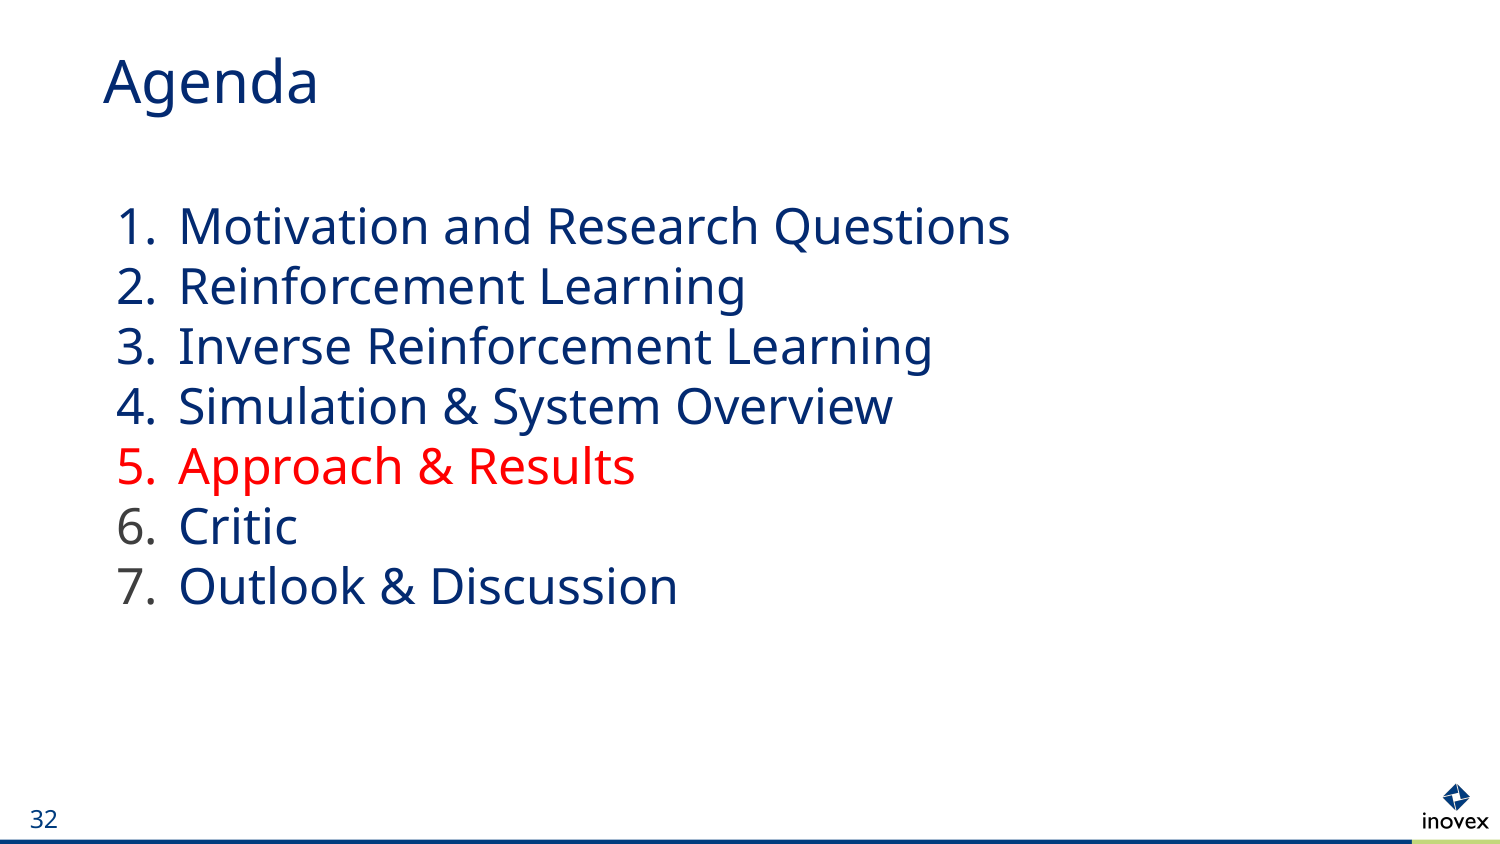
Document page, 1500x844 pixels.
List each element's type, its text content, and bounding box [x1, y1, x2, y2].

slide_number ‹#› [0, 799, 88, 842]
title Agenda [88, 32, 1412, 126]
picture [1414, 764, 1498, 844]
list Motivation and Research Questions Reinforcement Learning Inverse Reinforcement Learning Simulation & System Overview Approach & Results Critic Outlook & Discussion [88, 126, 1412, 710]
